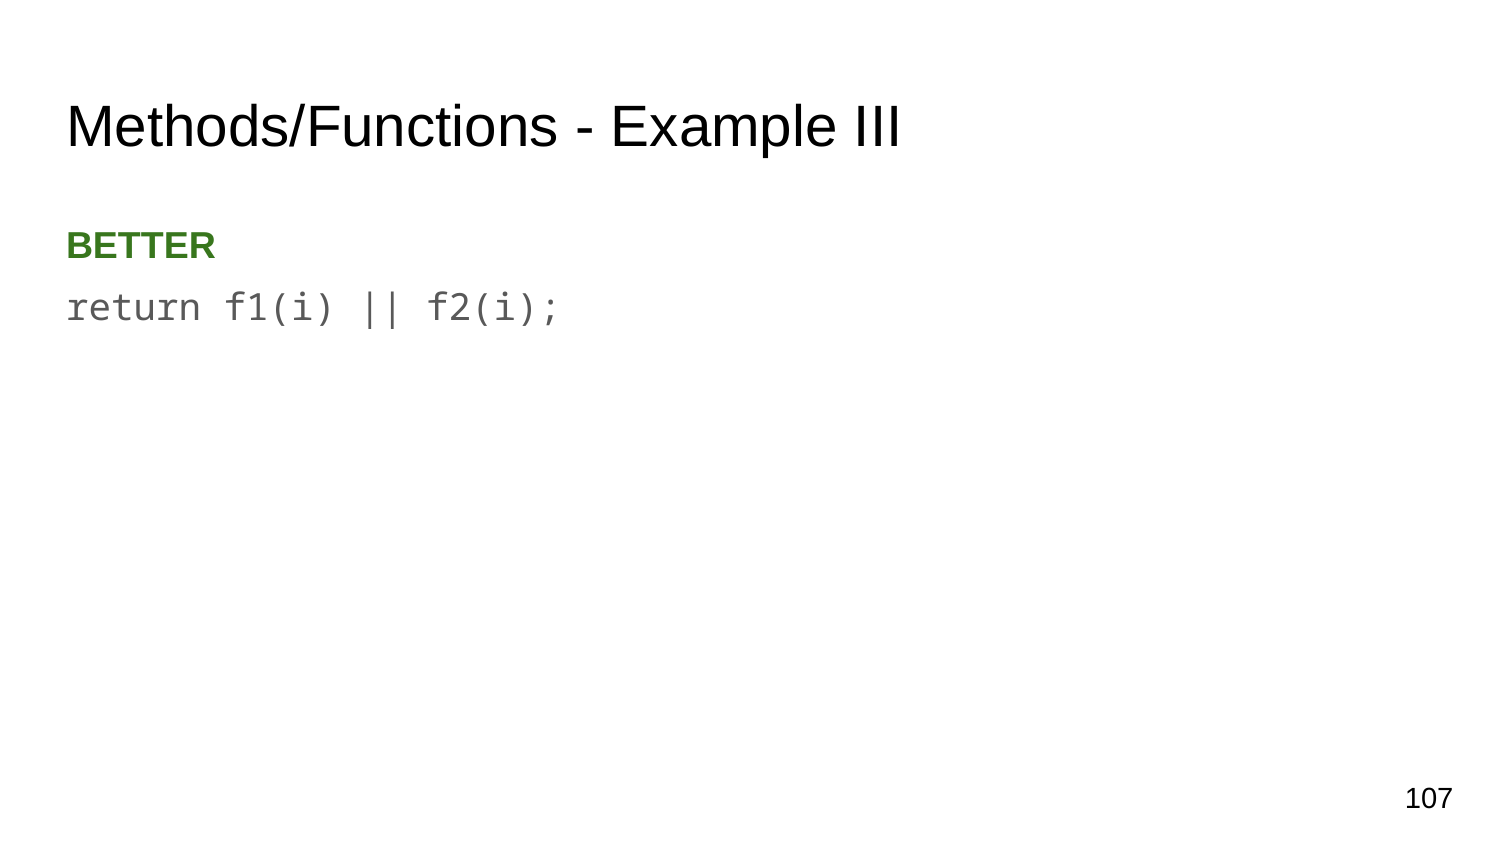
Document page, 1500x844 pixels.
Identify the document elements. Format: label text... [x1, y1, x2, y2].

list BETTER return f1(i) || f2(i); [51, 189, 1449, 750]
slide_number 107 [1389, 764, 1480, 830]
title Methods/Functions - Example III [51, 72, 1449, 167]
